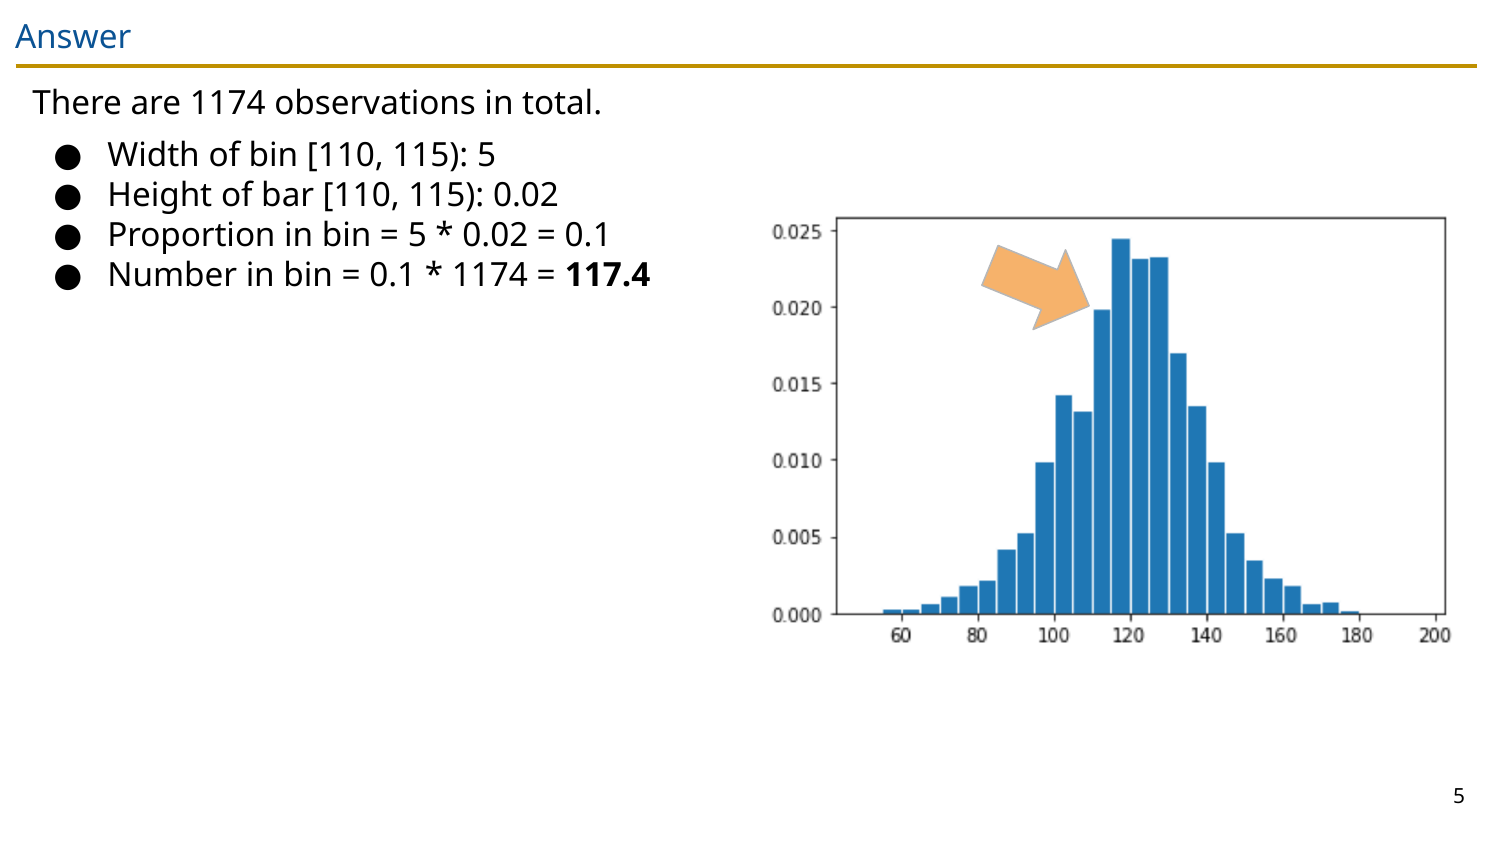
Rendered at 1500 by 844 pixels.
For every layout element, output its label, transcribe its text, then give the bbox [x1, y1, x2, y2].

slide_number 5 [1389, 764, 1480, 830]
picture [749, 211, 1466, 662]
list There are 1174 observations in total. Width of bin [110, 115): 5 Height of bar [110, 115): 0.02 Proportion in bin = 5 * 0.02 = 0.1 Number in bin = 0.1 * 1174 = 117.4 [17, 65, 1416, 627]
title Answer [0, 0, 1398, 65]
